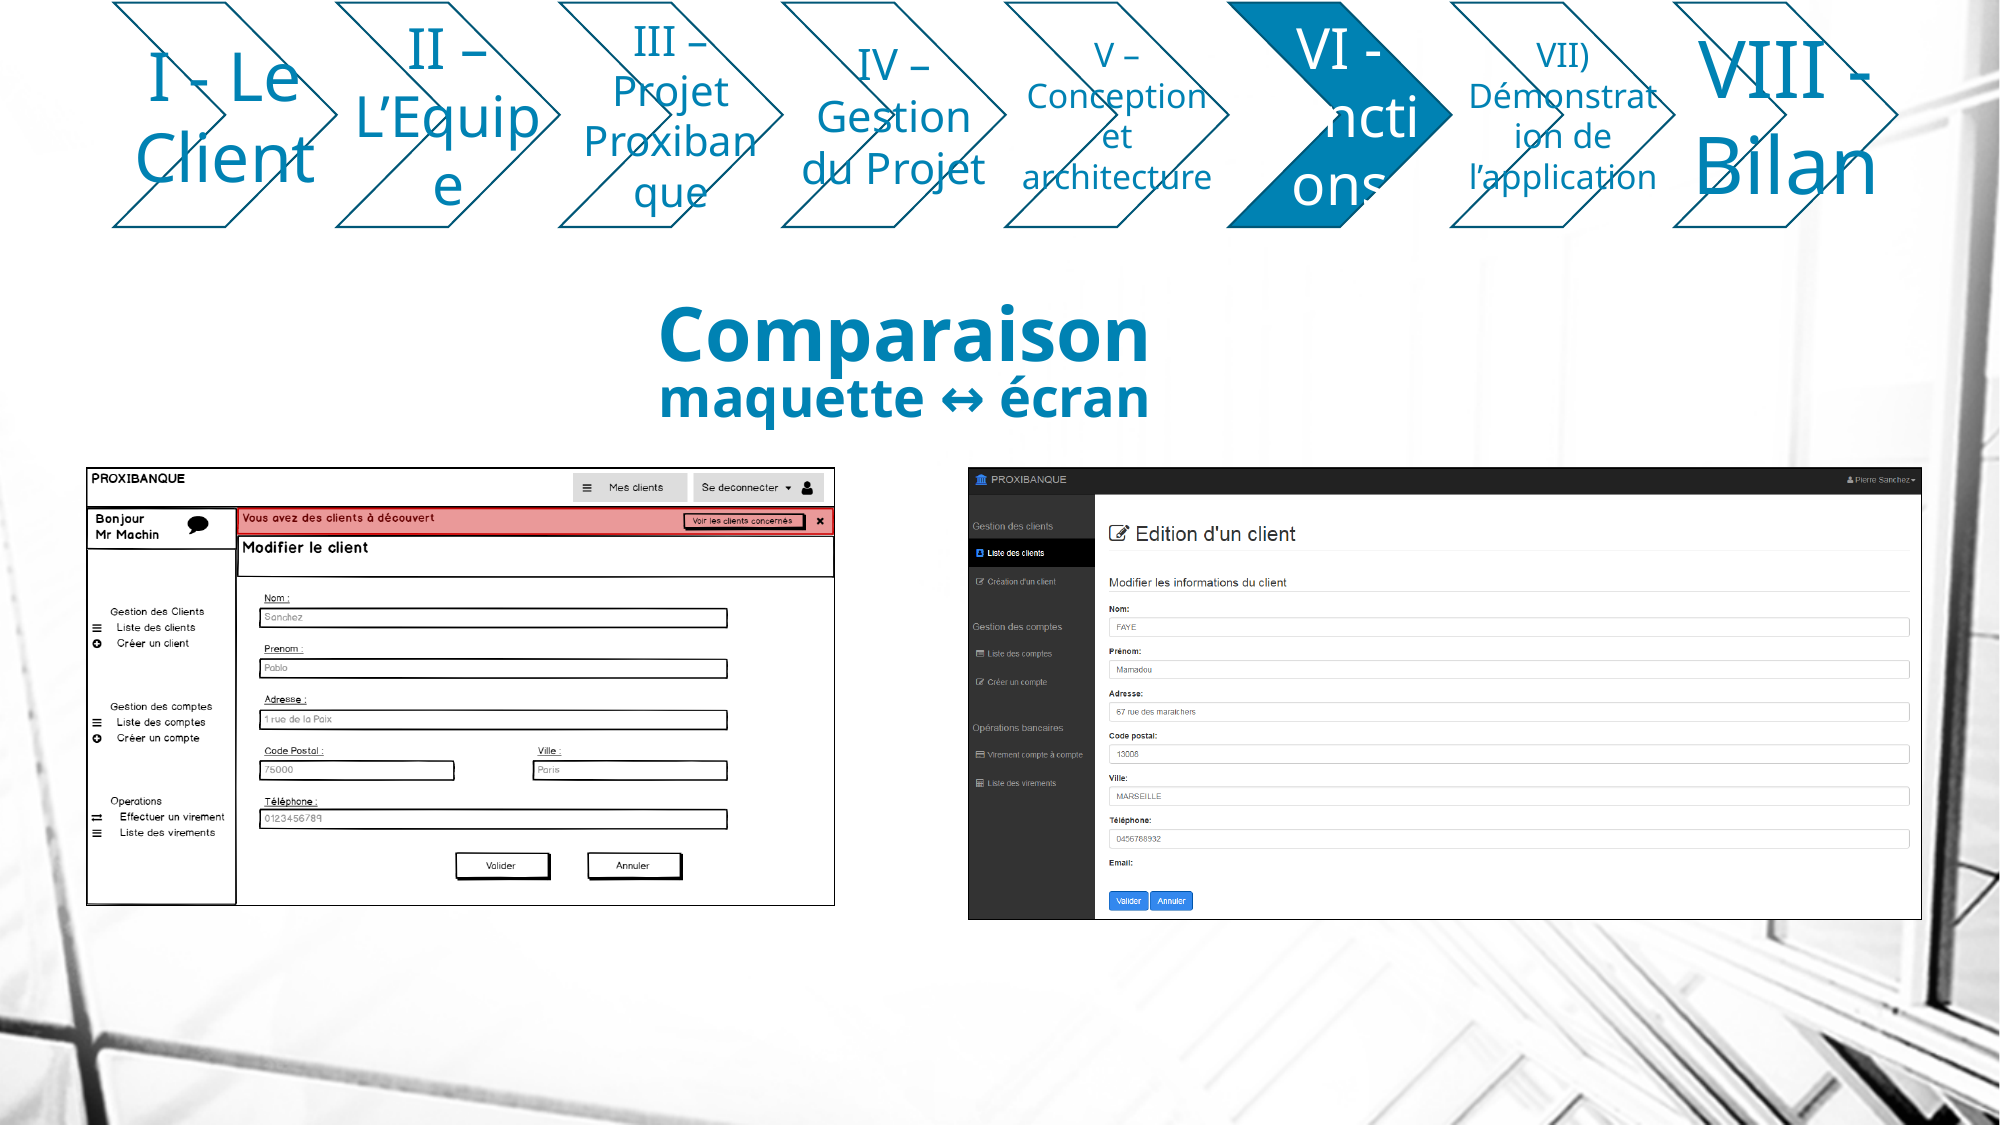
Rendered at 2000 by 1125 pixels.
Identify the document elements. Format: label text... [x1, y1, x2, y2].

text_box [113, 2, 1898, 227]
picture [0, 0, 2000, 1125]
title Comparaison maquette ↔ écran [633, 255, 1177, 436]
